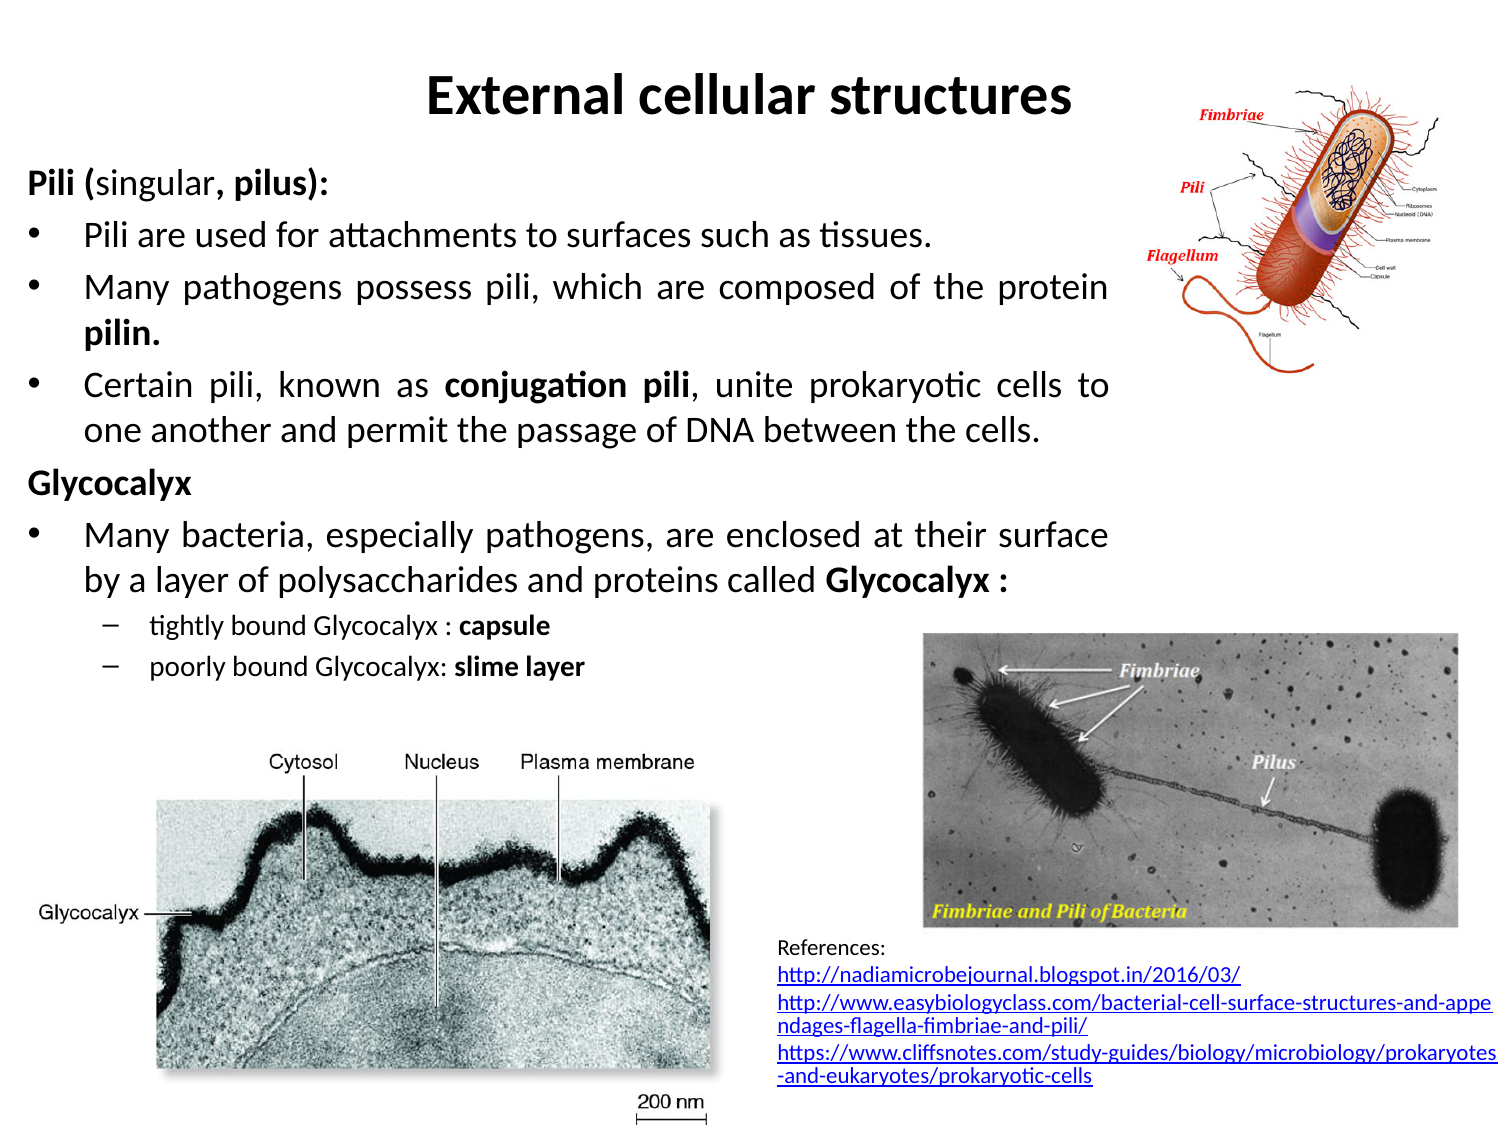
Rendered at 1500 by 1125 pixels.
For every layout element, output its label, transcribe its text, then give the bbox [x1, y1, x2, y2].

list Pili (singular, pilus): Pili are used for attachments to surfaces such as tissues. Many pathogens possess pili, which are composed of the protein pilin. Certain pili, known as conjugation pili, unite prokaryotic cells to one another and permit the passage of DNA between the cells. Glycocalyx Many bacteria, especially pathogens, are enclosed at their surface by a layer of polysaccharides and proteins called Glycocalyx : tightly bound Glycocalyx : capsule poorly bound Glycocalyx: slime layer [12, 149, 1125, 893]
picture [37, 749, 728, 1125]
title External cellular structures [75, 45, 1425, 138]
text_box References: http://nadiamicrobejournal.blogspot.in/2016/03/ http://www.easybiologyclass.com/bacterial-cell-surface-structures-and-appendages-flagella-fimbriae-and-pili/ https://www.cliffsnotes.com/study-guides/biology/microbiology/prokaryotes-and-eukaryotes/prokaryotic-cells [762, 924, 1500, 1105]
picture [912, 624, 1473, 941]
picture [1137, 74, 1476, 376]
